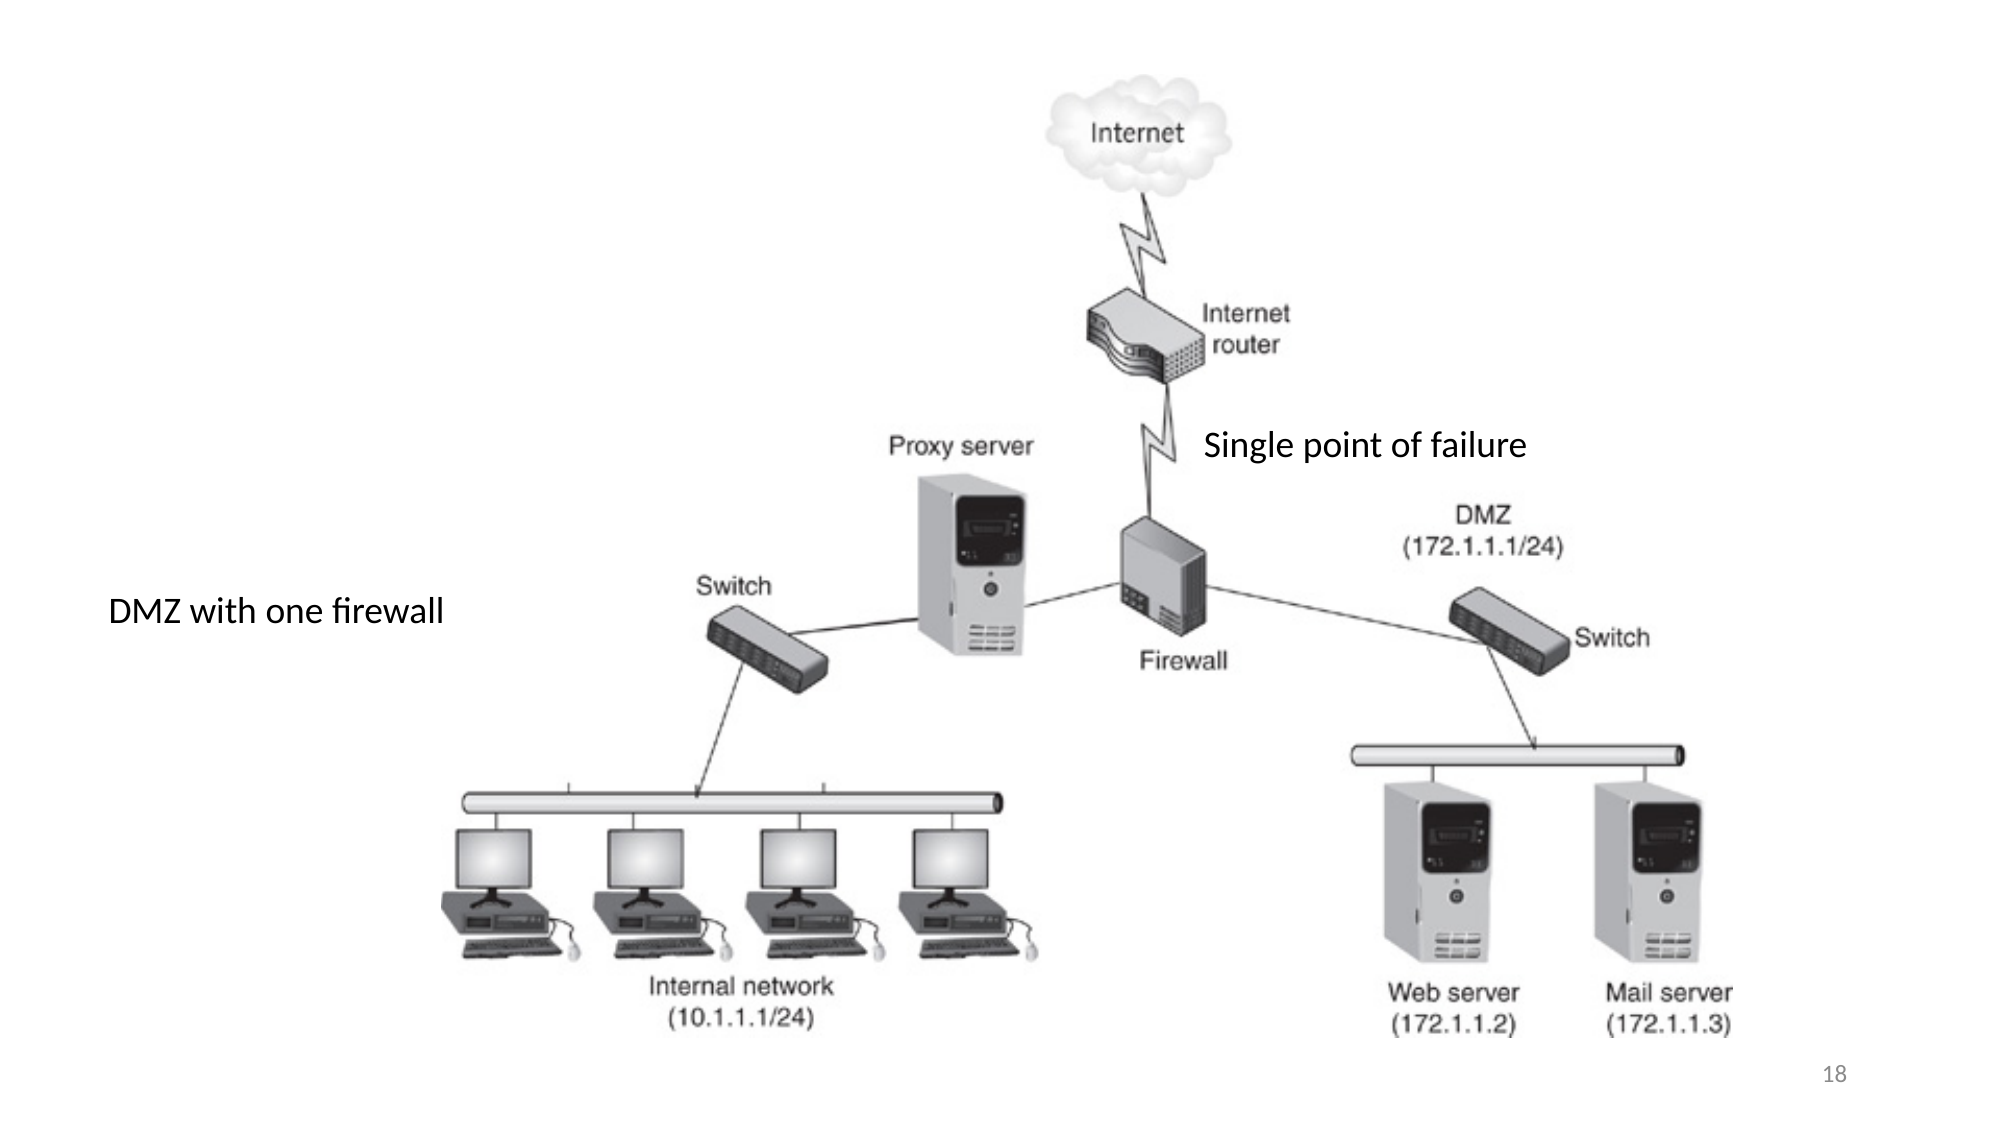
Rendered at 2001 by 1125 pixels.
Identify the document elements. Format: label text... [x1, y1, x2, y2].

slide_number 18 [1412, 1042, 1863, 1103]
text_box DMZ with one firewall [93, 578, 441, 638]
picture [441, 74, 1733, 1038]
